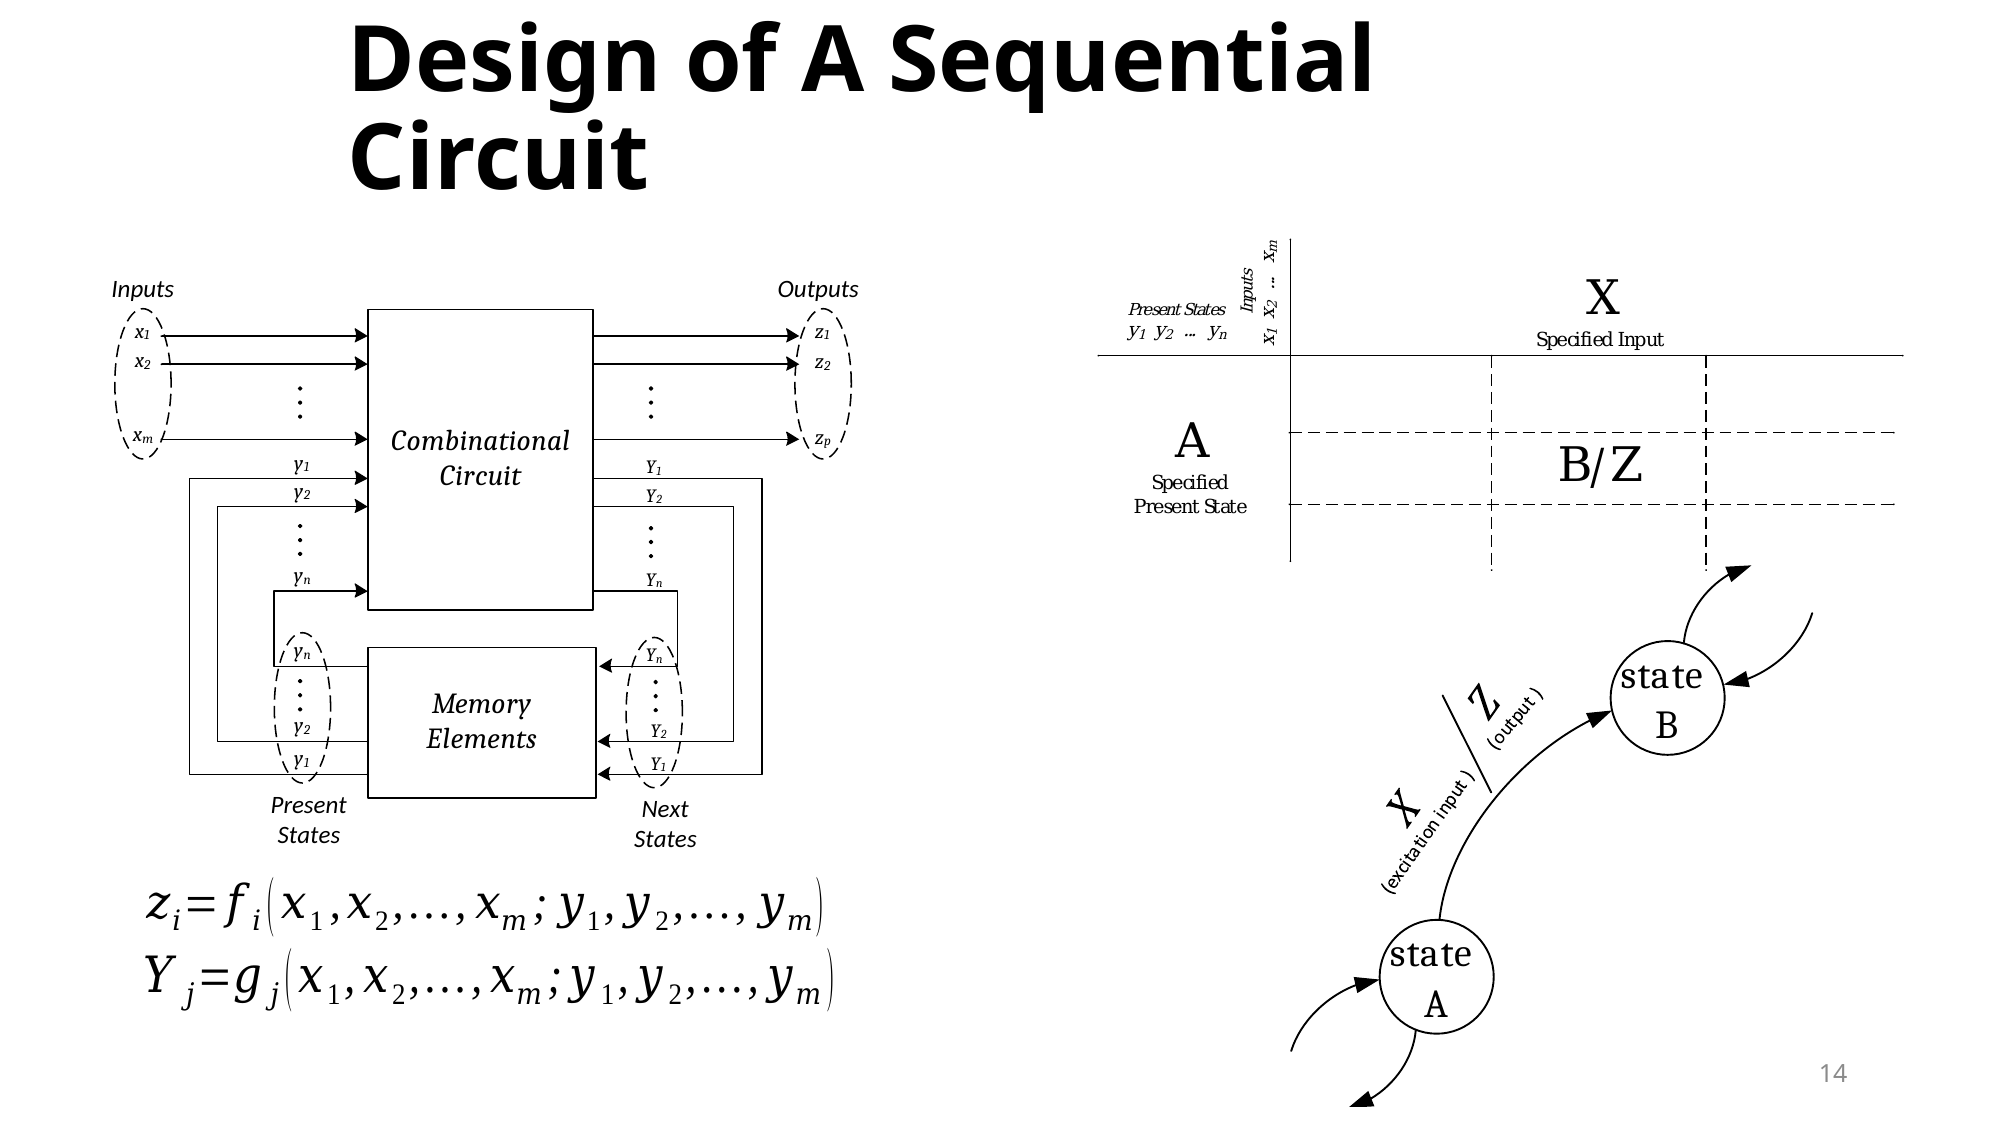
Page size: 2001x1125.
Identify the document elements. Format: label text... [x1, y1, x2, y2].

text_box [95, 267, 873, 858]
slide_number 14 [1815, 1042, 1863, 1103]
picture [1095, 233, 1905, 1107]
title Design of A Sequential Circuit [332, 2, 1716, 220]
